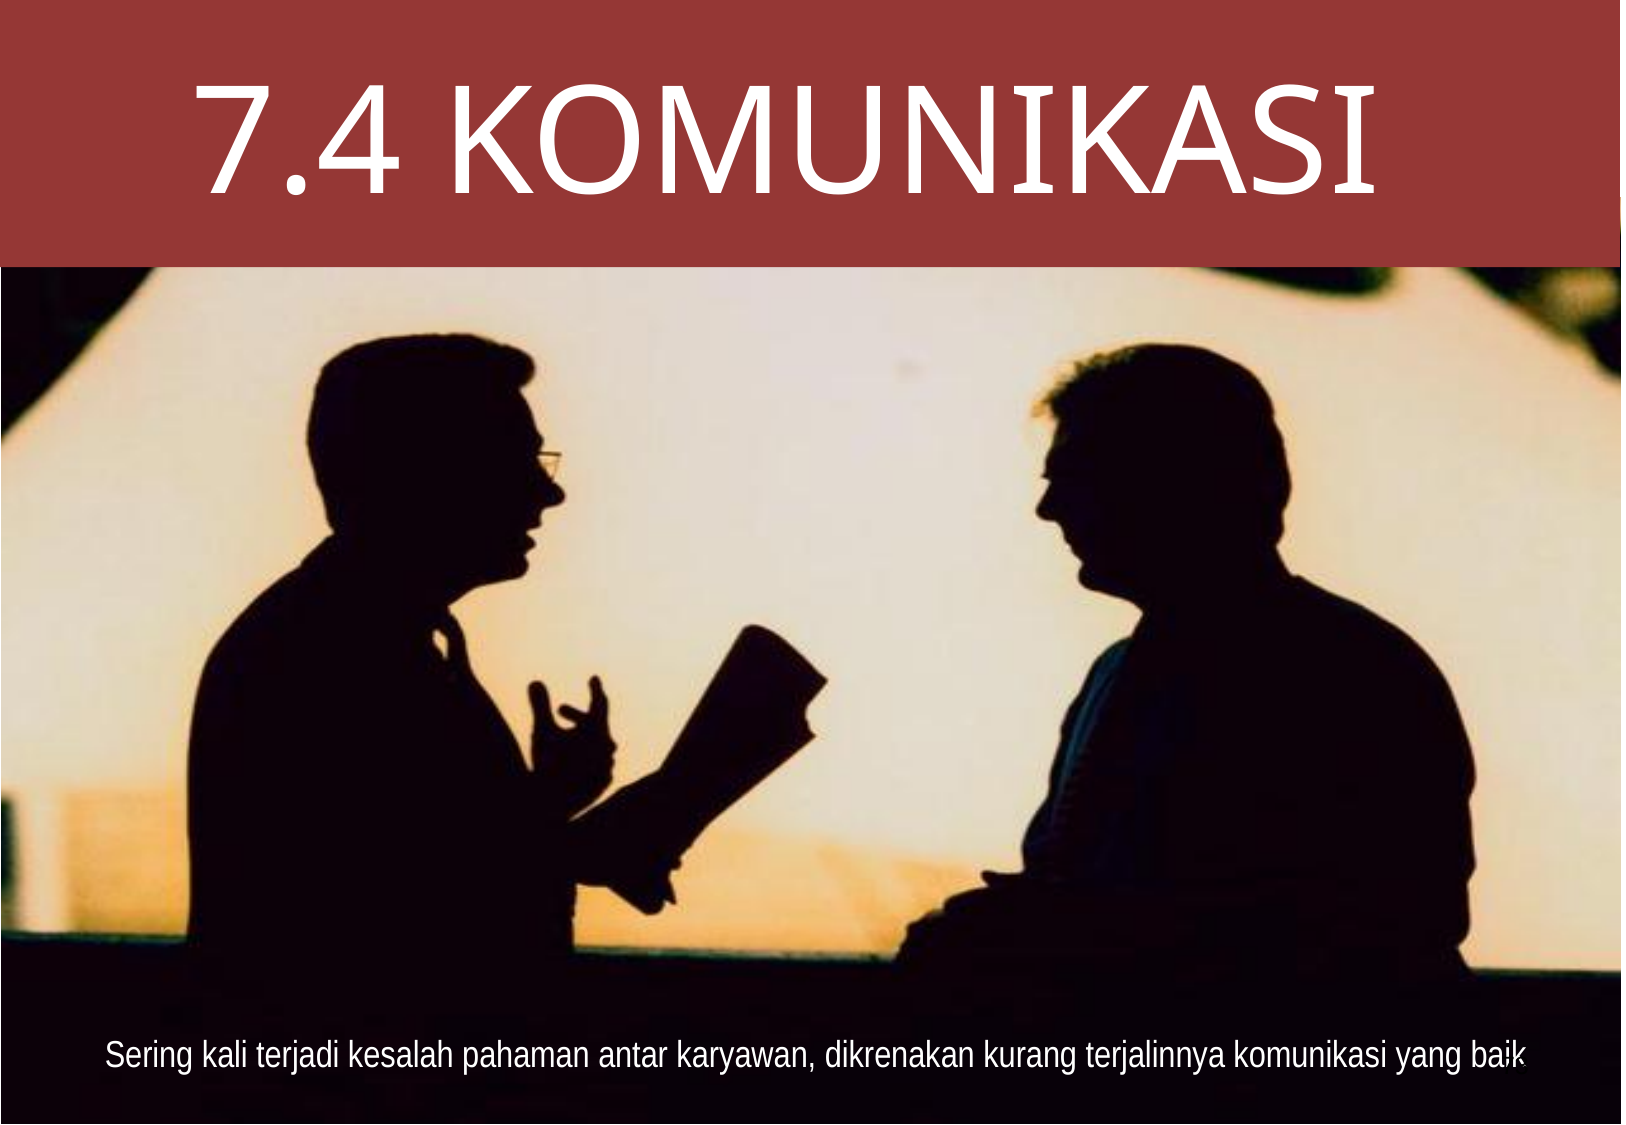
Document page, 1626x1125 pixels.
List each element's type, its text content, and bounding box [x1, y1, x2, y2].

text_box [0, 0, 1622, 195]
text_box 7.4 KOMUNIKASI [176, 36, 1396, 194]
picture [0, 195, 1622, 1125]
